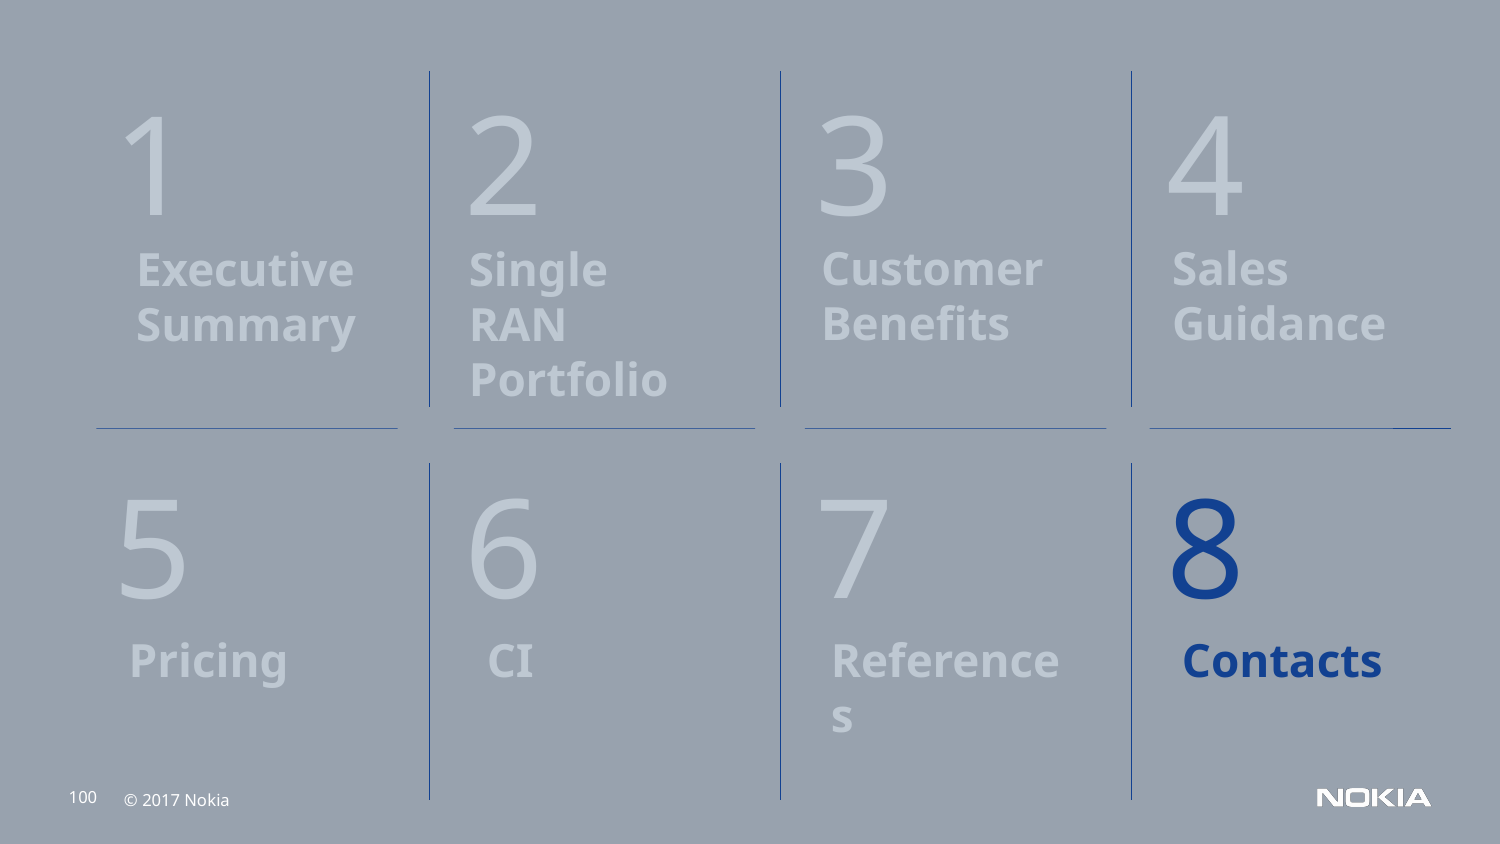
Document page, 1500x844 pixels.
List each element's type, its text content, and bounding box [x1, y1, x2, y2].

text_box 3 [800, 70, 910, 250]
text_box Pricing [113, 624, 379, 694]
text_box References [816, 624, 1081, 749]
text_box Contacts [1167, 624, 1432, 694]
text_box Single RAN Portfolio [453, 233, 719, 413]
text_box 5 [98, 453, 208, 634]
text_box Customer Benefits [806, 232, 1072, 357]
text_box 1 [98, 70, 207, 250]
text_box 4 [1151, 70, 1261, 250]
text_box 8 [1151, 453, 1261, 634]
picture [1291, 762, 1458, 833]
text_box 6 [449, 453, 559, 634]
text_box CI [472, 624, 737, 694]
text_box Sales Guidance [1157, 232, 1423, 357]
text_box 2 [449, 70, 558, 250]
text_box Executive Summary [121, 233, 387, 358]
text_box 7 [800, 453, 910, 634]
